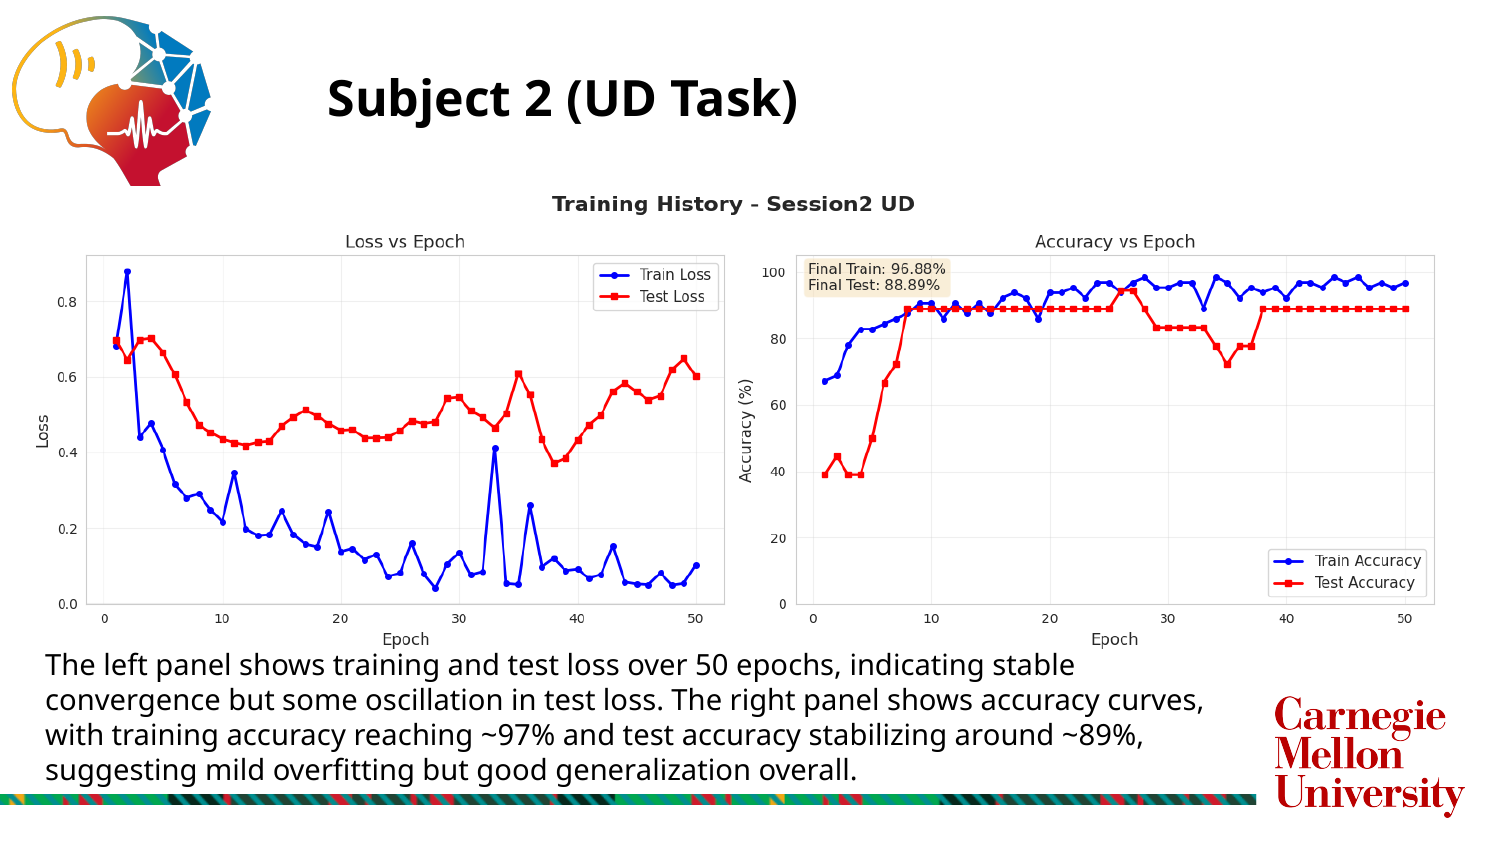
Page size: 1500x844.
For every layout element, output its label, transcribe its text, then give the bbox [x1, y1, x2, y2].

list The left panel shows training and test loss over 50 epochs, indicating stable convergence but some oscillation in test loss. The right panel shows accuracy curves, with training accuracy reaching ~97% and test accuracy stabilizing around ~89%, suggesting mild overfitting but good generalization overall. [30, 666, 1264, 796]
picture [1275, 696, 1465, 818]
picture [12, 16, 1442, 658]
title Subject 2 (UD Task) [312, 59, 1320, 160]
picture [0, 794, 1257, 805]
